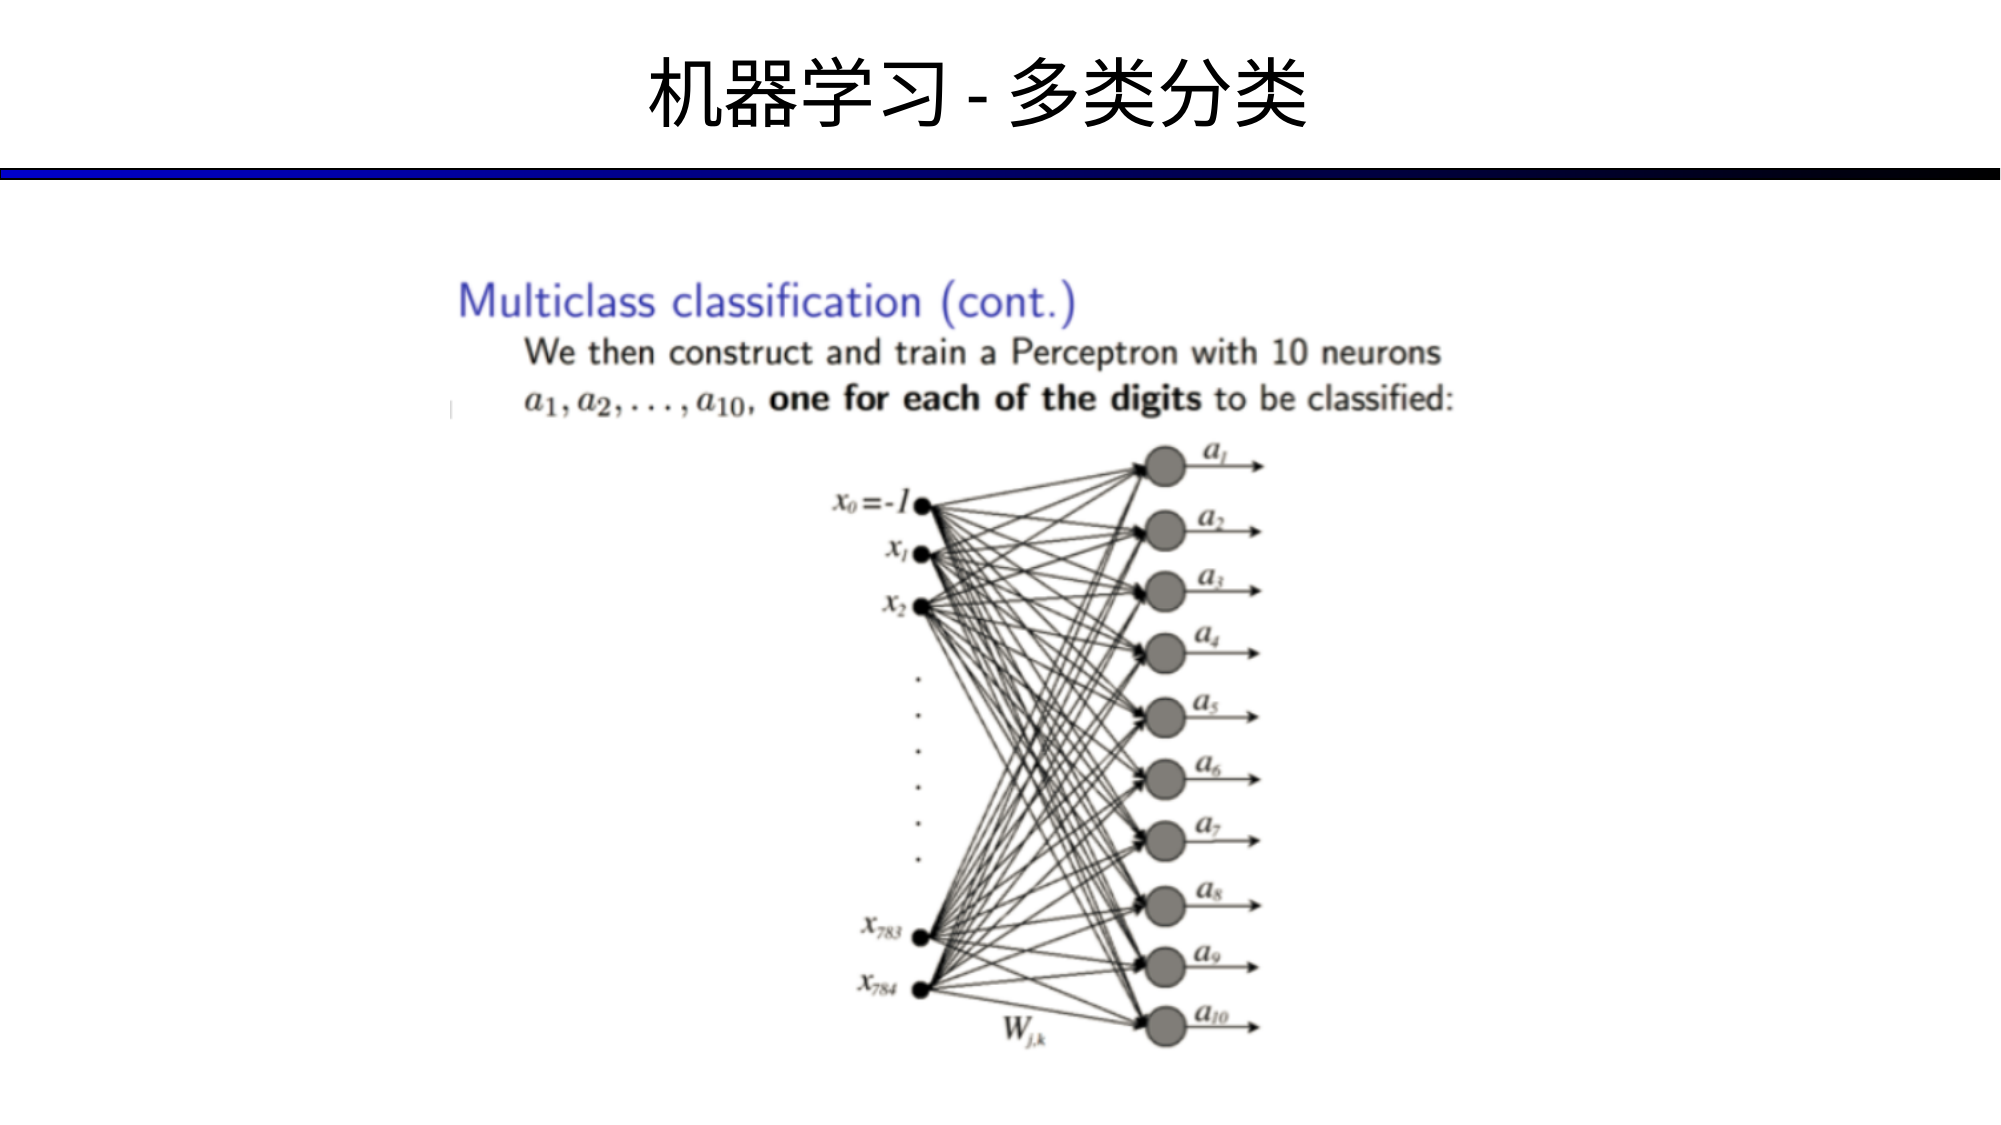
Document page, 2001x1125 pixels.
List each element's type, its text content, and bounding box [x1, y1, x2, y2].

picture [449, 249, 1576, 1063]
title 机器学习-多类分类 [287, 37, 1638, 145]
